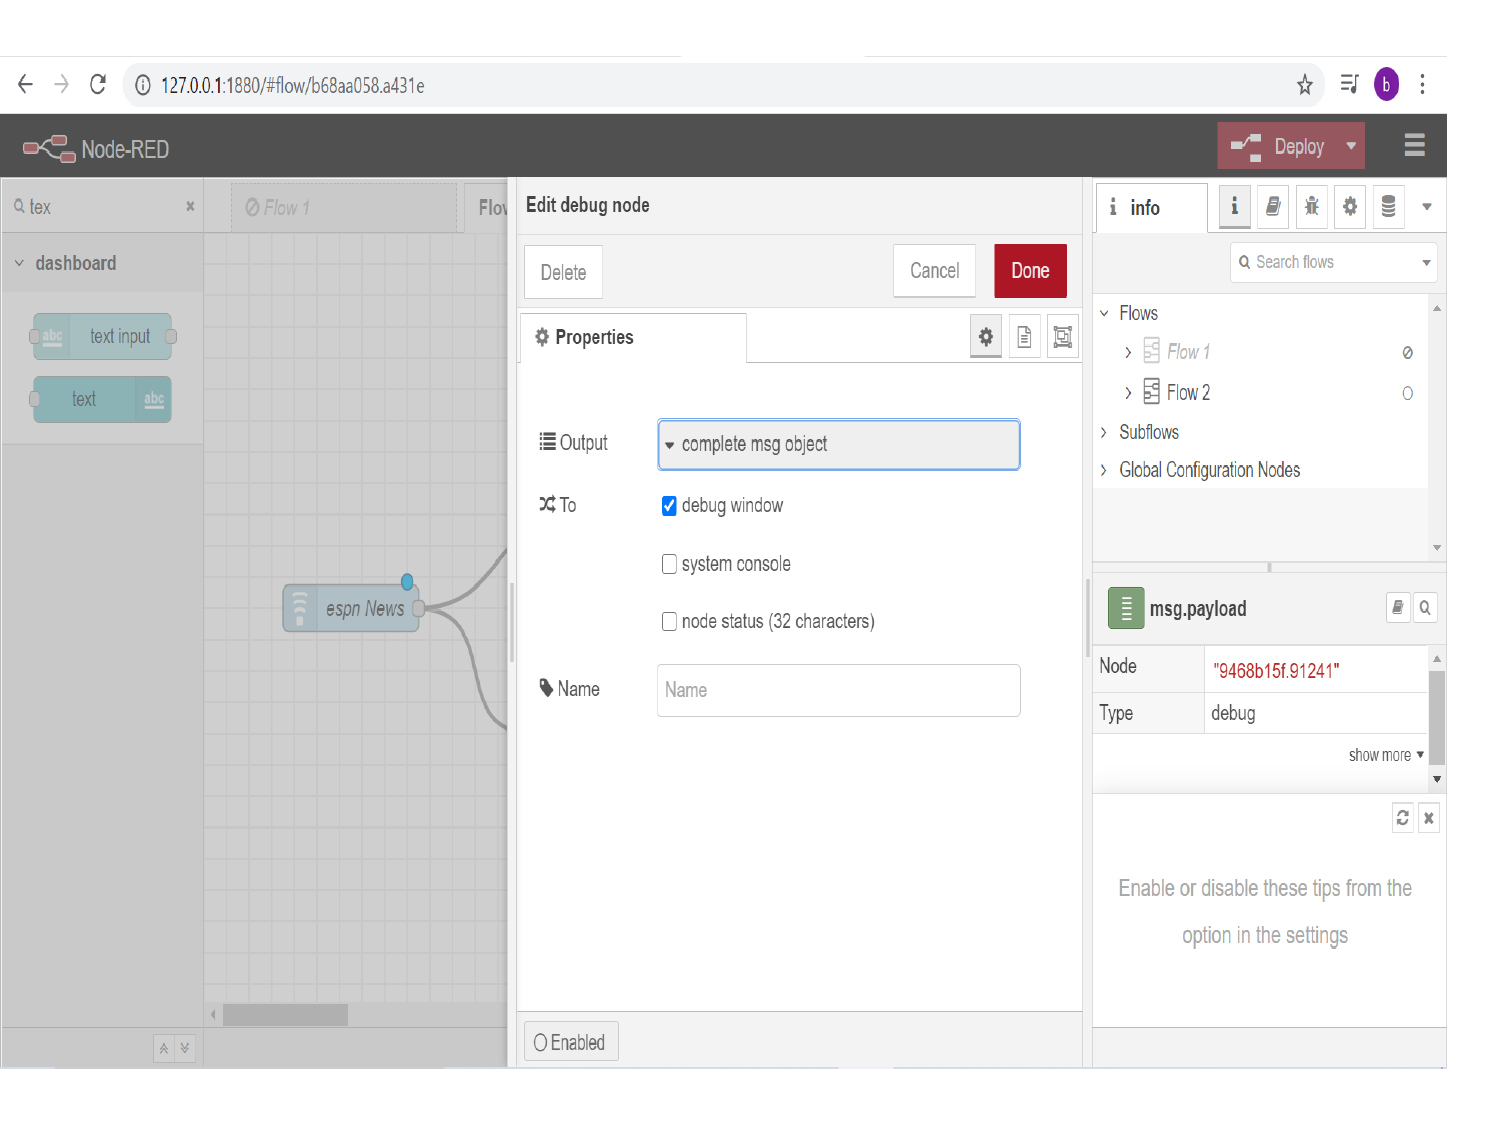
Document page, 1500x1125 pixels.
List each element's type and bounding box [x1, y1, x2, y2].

picture [0, 56, 1448, 1069]
